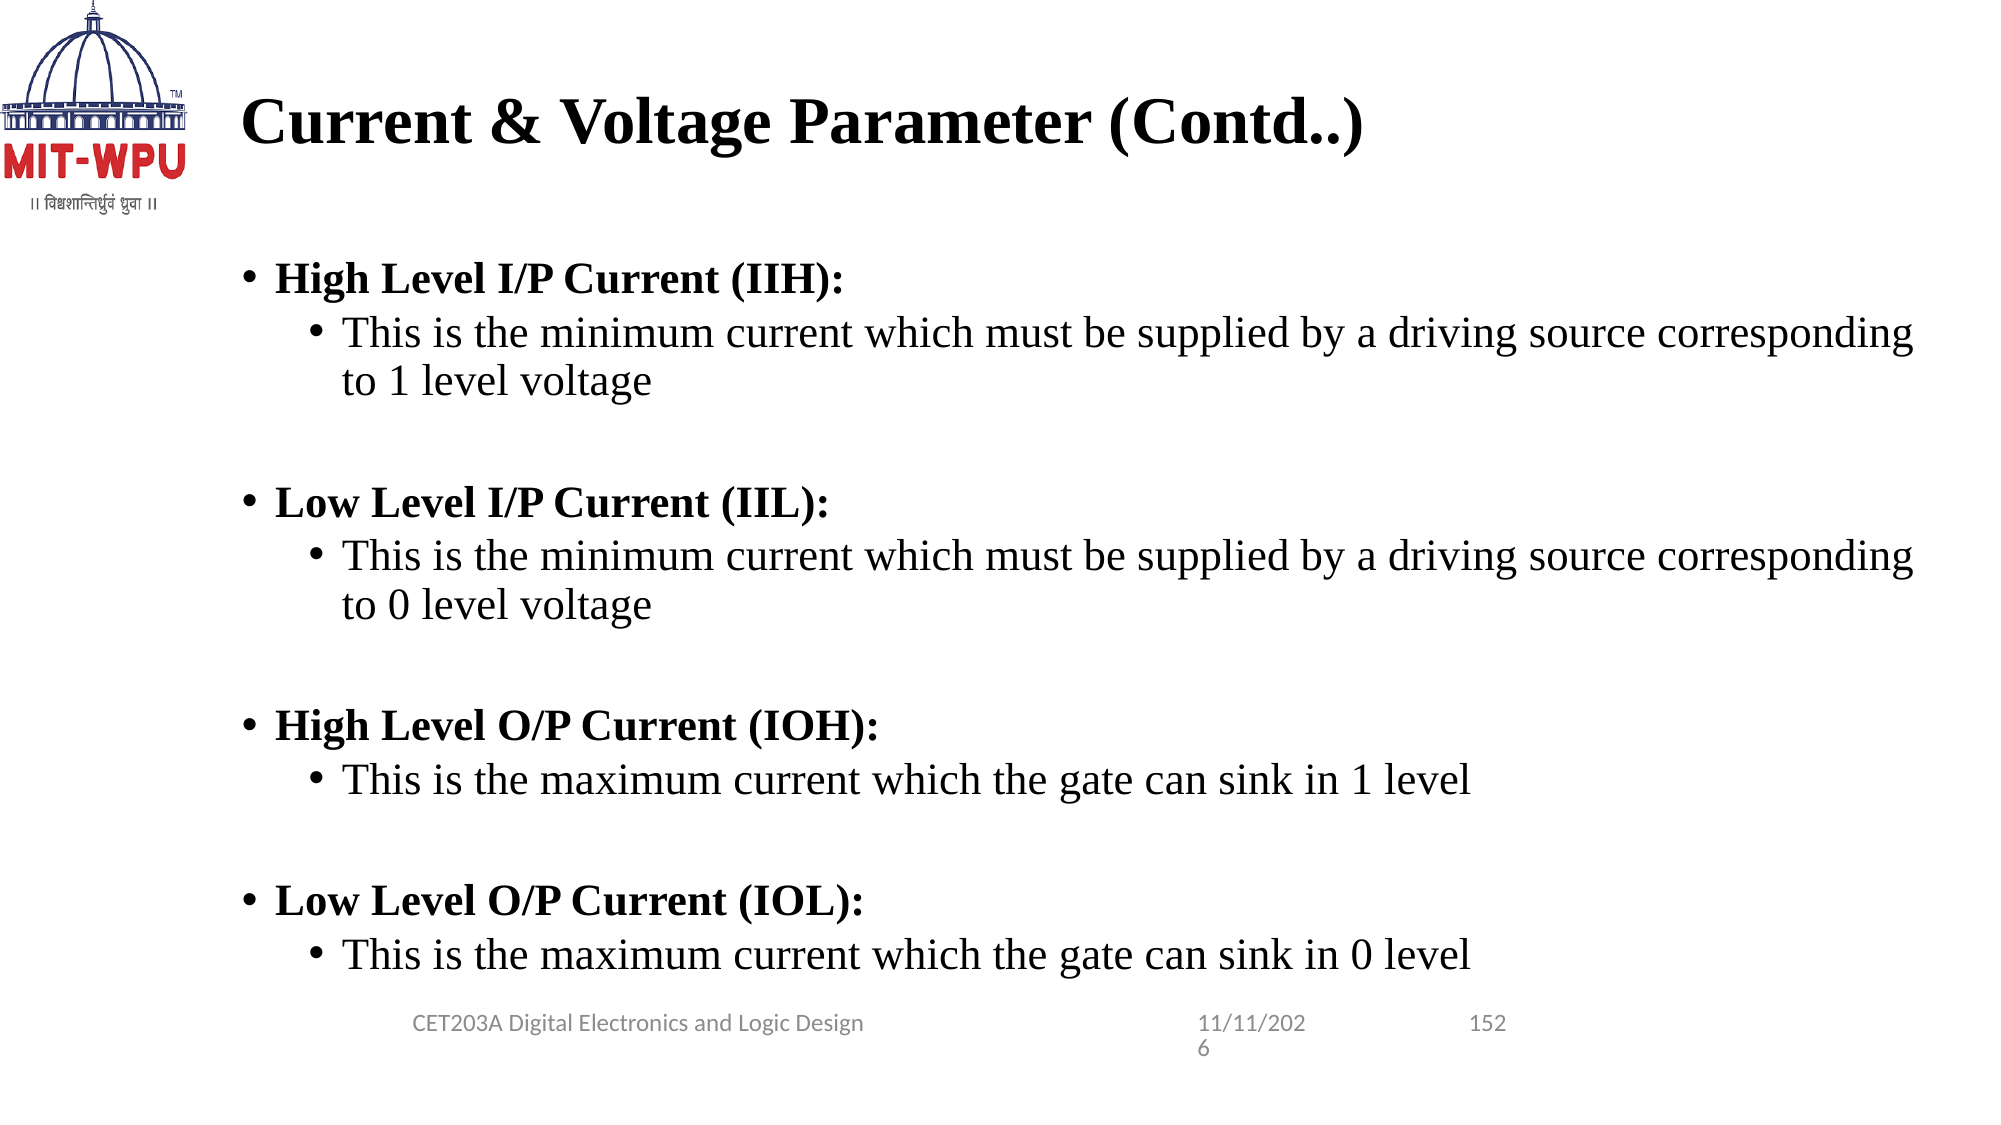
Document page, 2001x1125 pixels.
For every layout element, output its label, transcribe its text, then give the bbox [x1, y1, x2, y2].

title Current & Voltage Parameter (Contd..) [225, 45, 2000, 199]
picture [0, 0, 209, 216]
footer CET203A Digital Electronics and Logic Design [133, 991, 1145, 1051]
slide_number 152 [1409, 991, 1522, 1051]
list High Level I/P Current (IIH): This is the minimum current which must be supplied by a driving source corresponding to 1 level voltage Low Level I/P Current (IIL): This is the minimum current which must be supplied by a driving source corresponding to 0 level voltage High Level O/P Current (IOH): This is the maximum current which the gate can sink in 1 level Low Level O/P Current (IOL): This is the maximum current which the gate can sink in 0 level [226, 247, 1945, 998]
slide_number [1182, 991, 1332, 1051]
